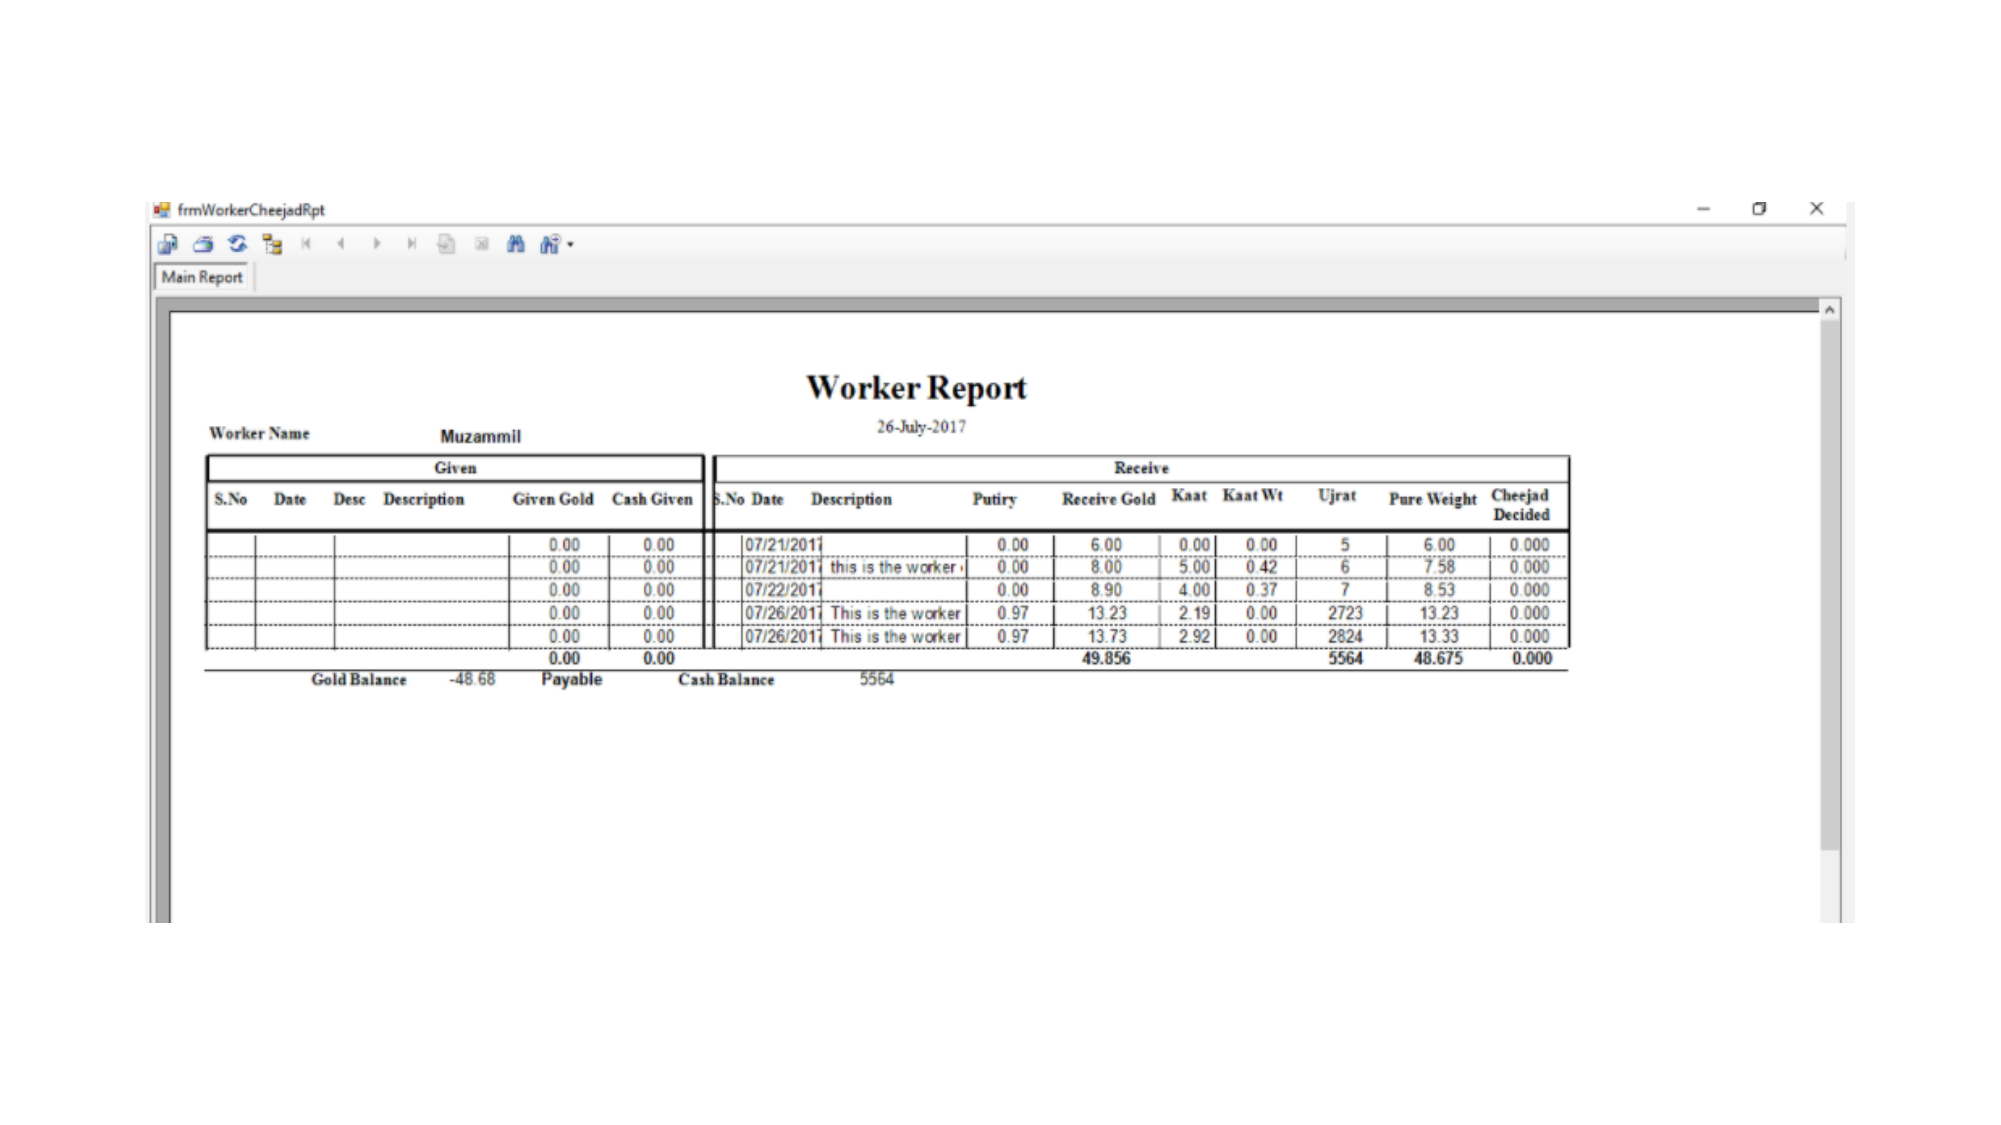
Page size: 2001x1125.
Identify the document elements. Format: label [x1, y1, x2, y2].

list [145, 202, 1855, 923]
